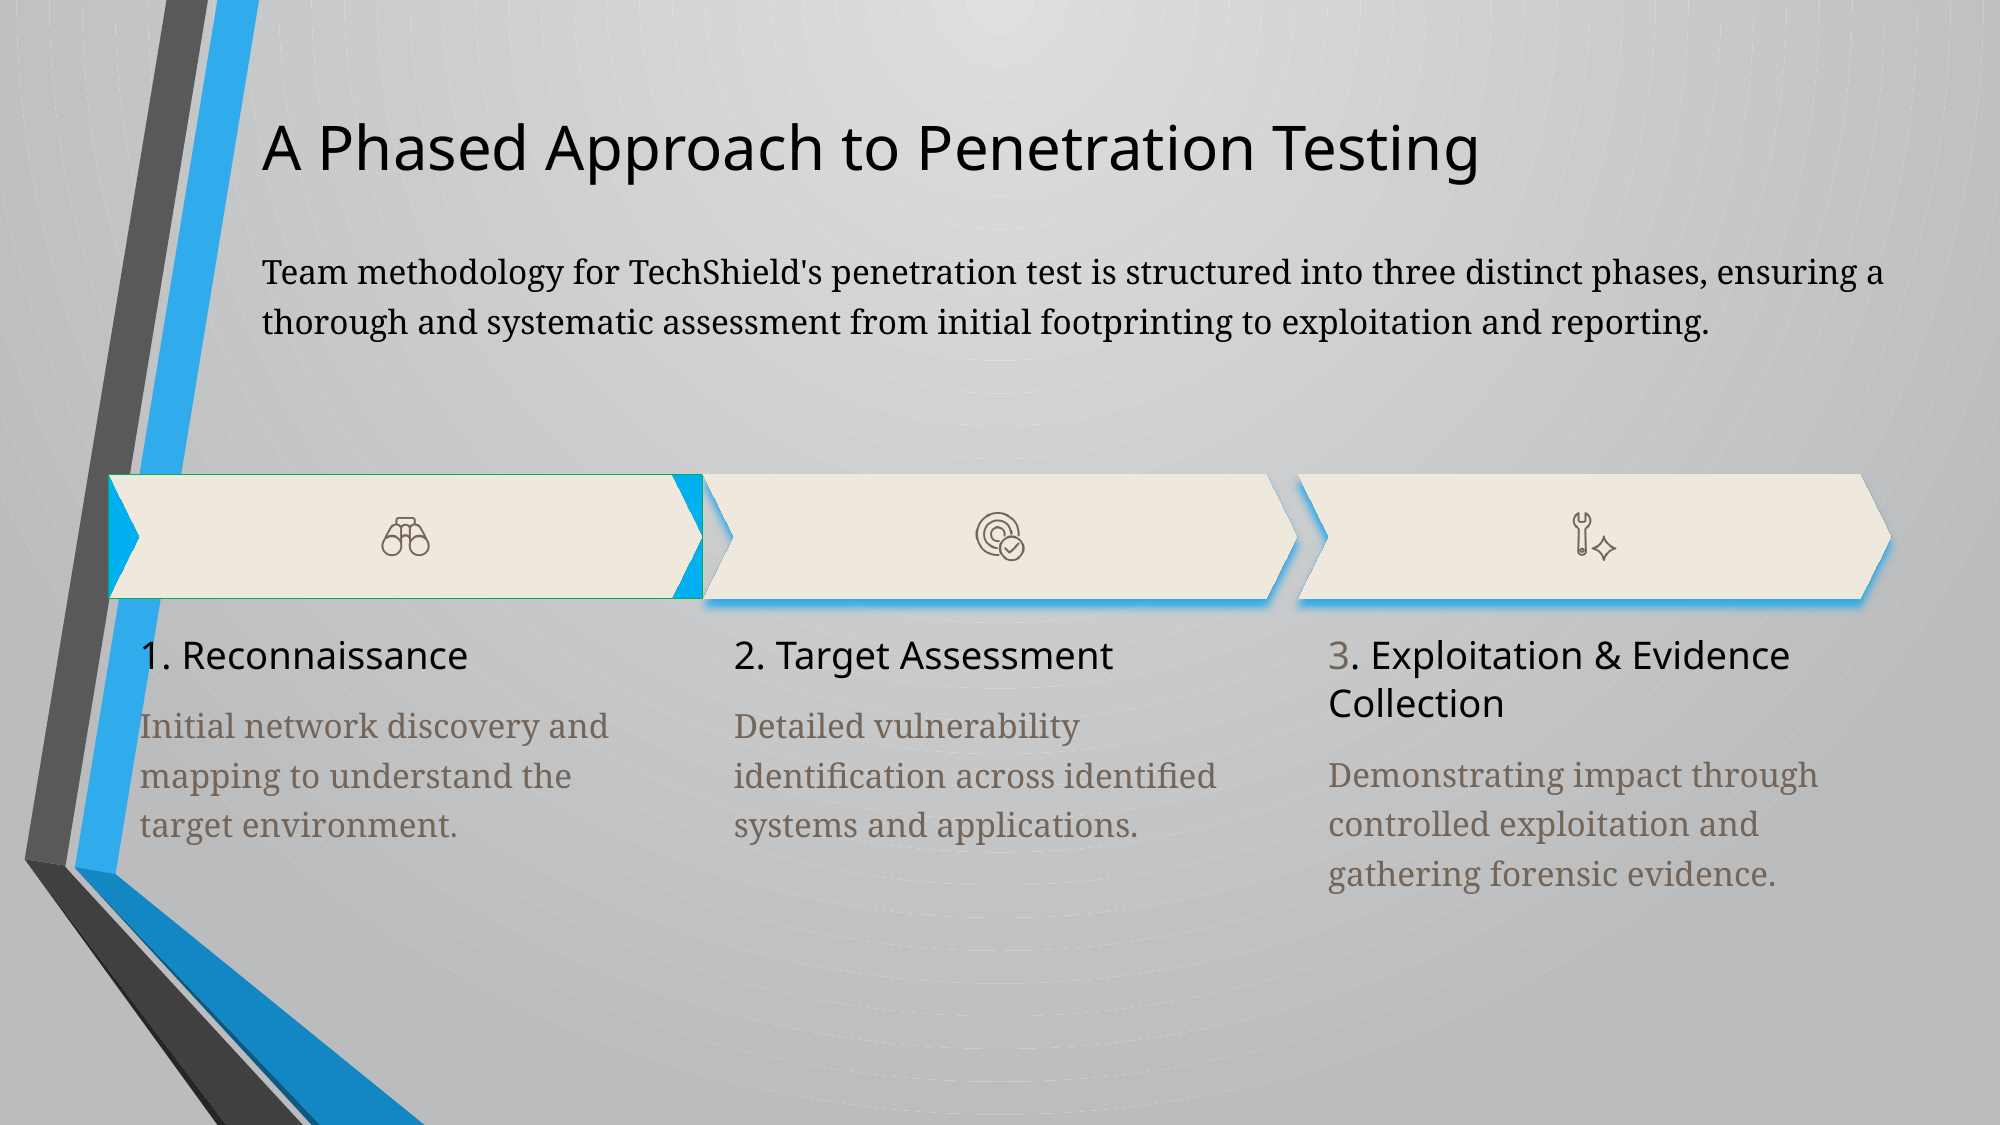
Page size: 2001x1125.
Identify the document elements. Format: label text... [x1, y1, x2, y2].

text_box Demonstrating impact through controlled exploitation and gathering forensic evidence. [1328, 744, 1861, 894]
text_box 3. Exploitation & Evidence Collection [1328, 629, 1861, 726]
text_box 1. Reconnaissance [139, 629, 528, 678]
text_box Initial network discovery and mapping to understand the target environment. [139, 696, 672, 796]
picture [108, 473, 1892, 599]
text_box A Phased Approach to Penetration Testing [262, 105, 1553, 183]
text_box Team methodology for TechShield's penetration test is structured into three distinct phases, ensuring a thorough and systematic assessment from initial footprinting to exploitation and reporting. [261, 241, 1892, 342]
text_box Detailed vulnerability identification across identified systems and applications. [733, 696, 1267, 845]
text_box 2. Target Assessment [733, 629, 1137, 678]
